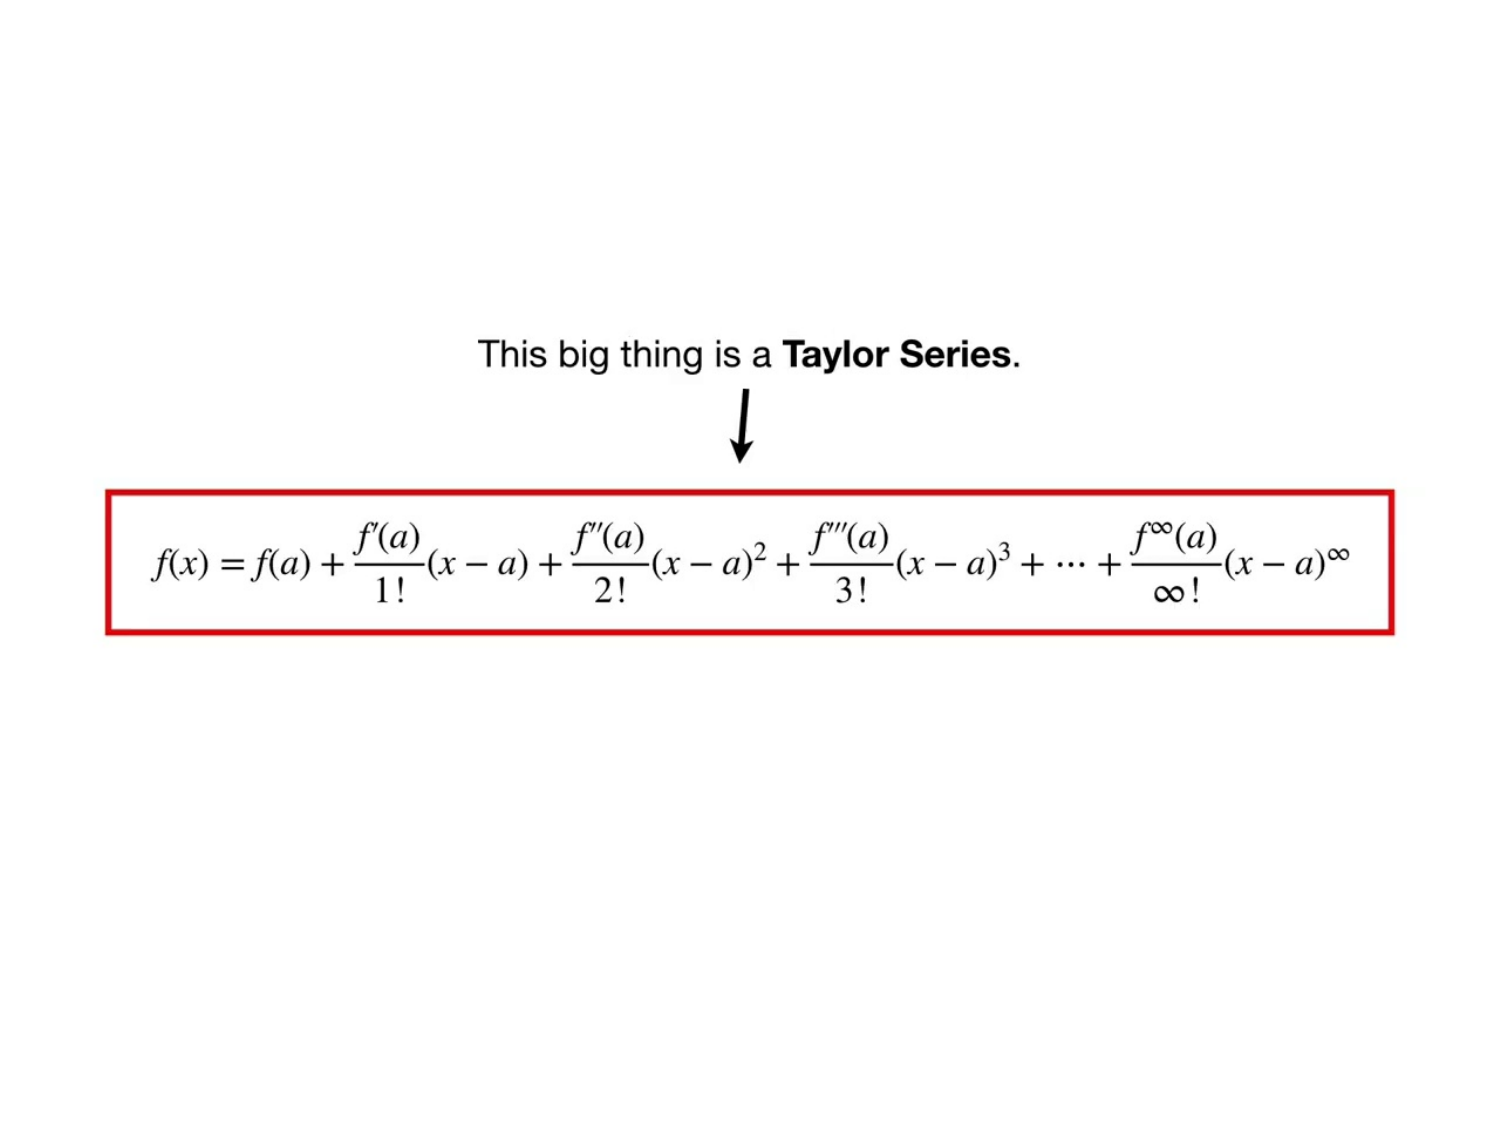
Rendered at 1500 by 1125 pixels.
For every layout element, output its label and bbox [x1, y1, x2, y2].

picture [0, 140, 1500, 985]
